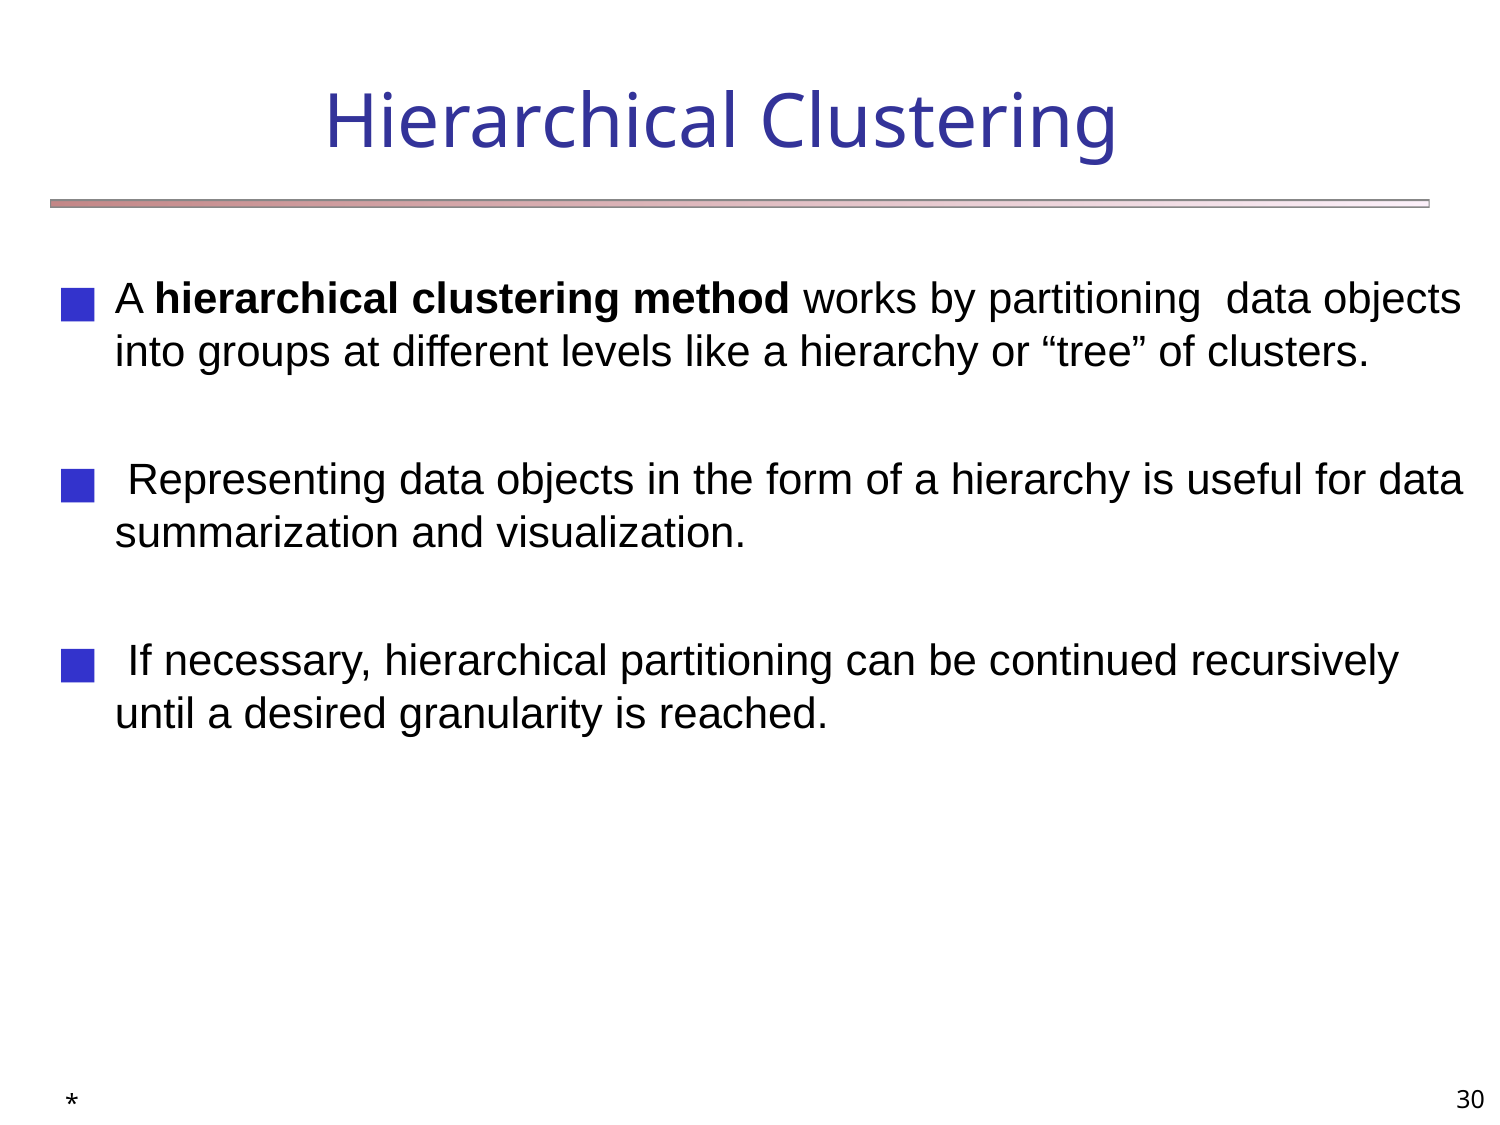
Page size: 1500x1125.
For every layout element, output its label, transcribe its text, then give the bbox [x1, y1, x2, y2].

list A hierarchical clustering method works by partitioning data objects into groups at different levels like a hierarchy or “tree” of clusters. Representing data objects in the form of a hierarchy is useful for data summarization and visualization. If necessary, hierarchical partitioning can be continued recursively until a desired granularity is reached. [24, 262, 1489, 1063]
text_box ‹#› [1187, 1062, 1500, 1125]
title Hierarchical Clustering [123, 80, 1321, 154]
text_box * [49, 1063, 363, 1125]
